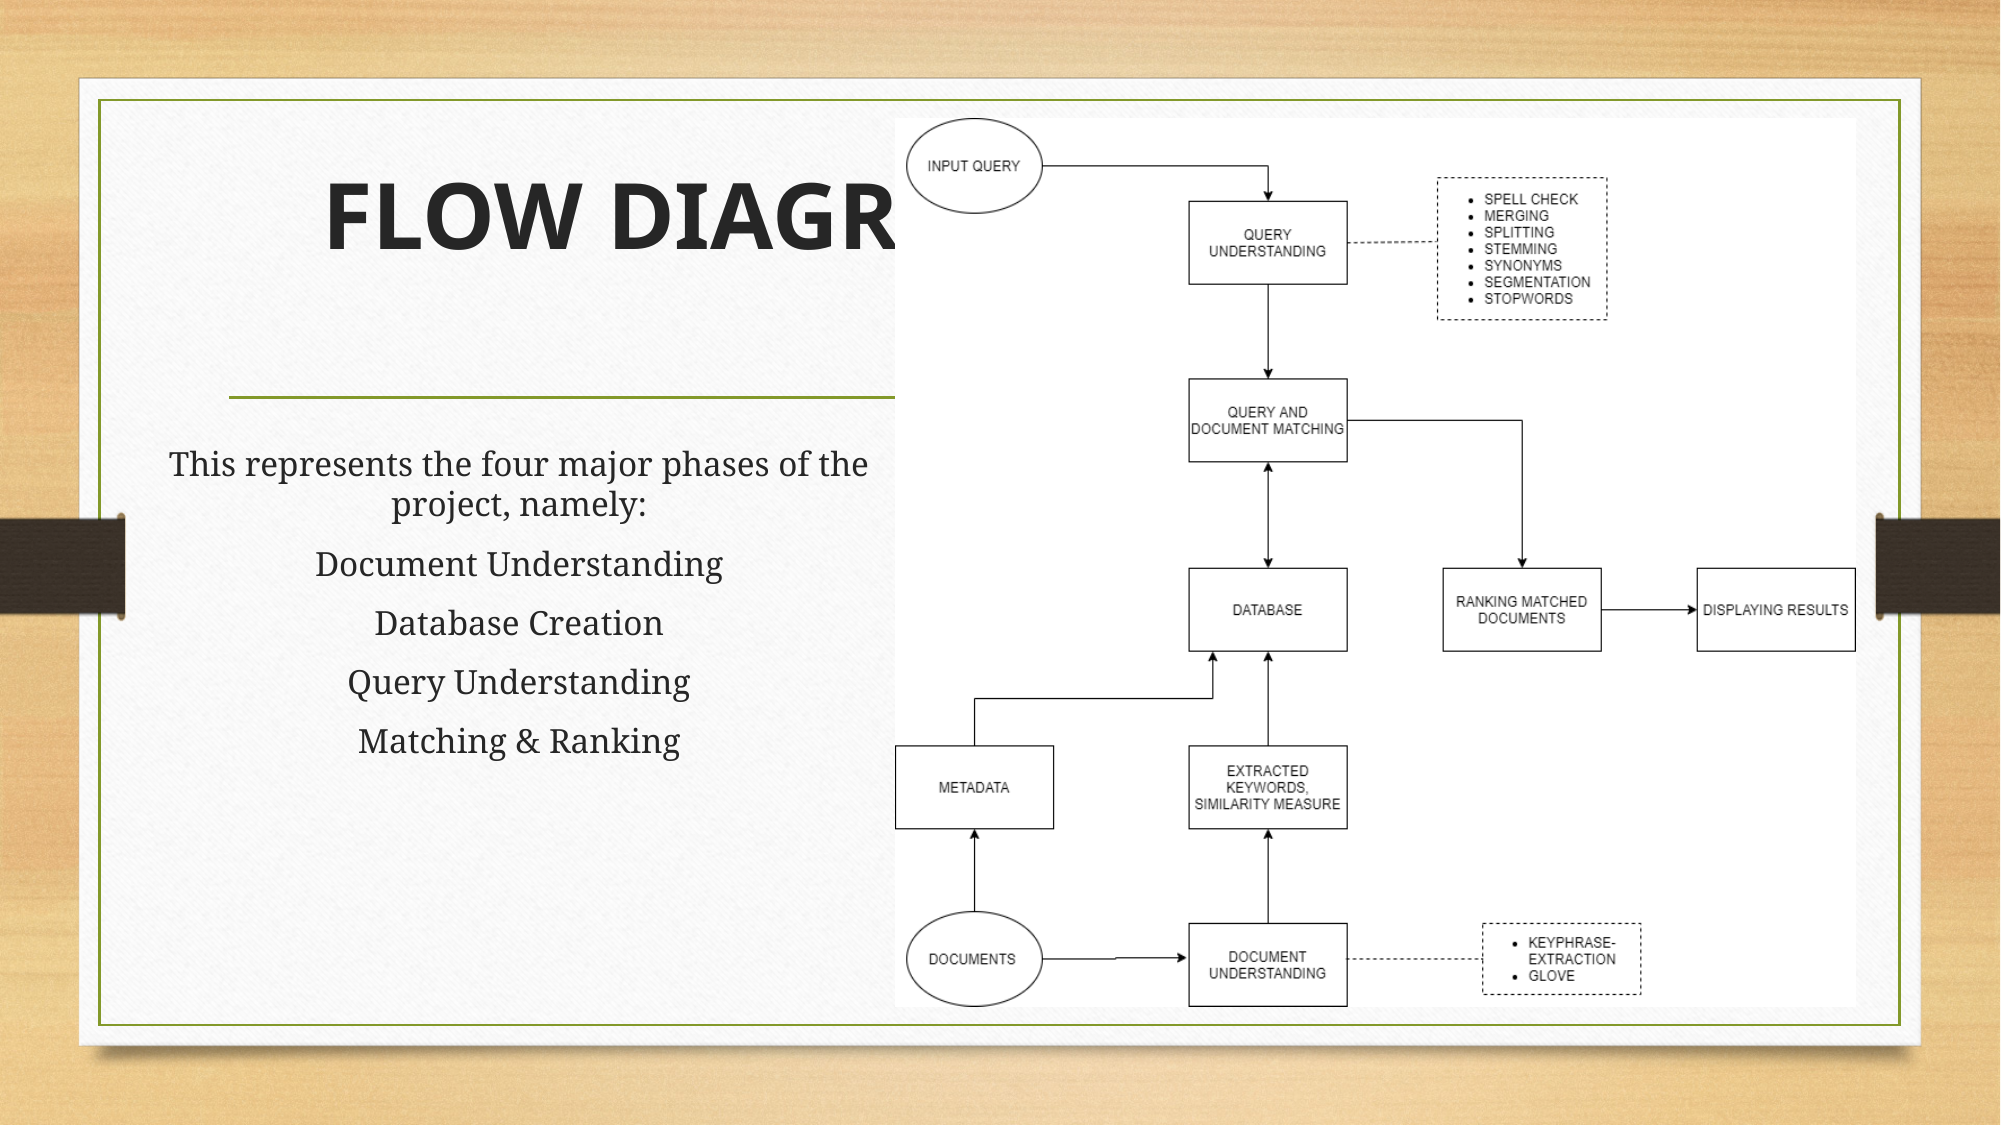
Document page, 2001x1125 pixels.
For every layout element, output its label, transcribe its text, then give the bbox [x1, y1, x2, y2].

title FLOW DIAGRAM [212, 161, 889, 375]
list This represents the four major phases of the project, namely: Document Understanding Database Creation Query Understanding Matching & Ranking [132, 436, 889, 868]
picture [0, 0, 2001, 1125]
